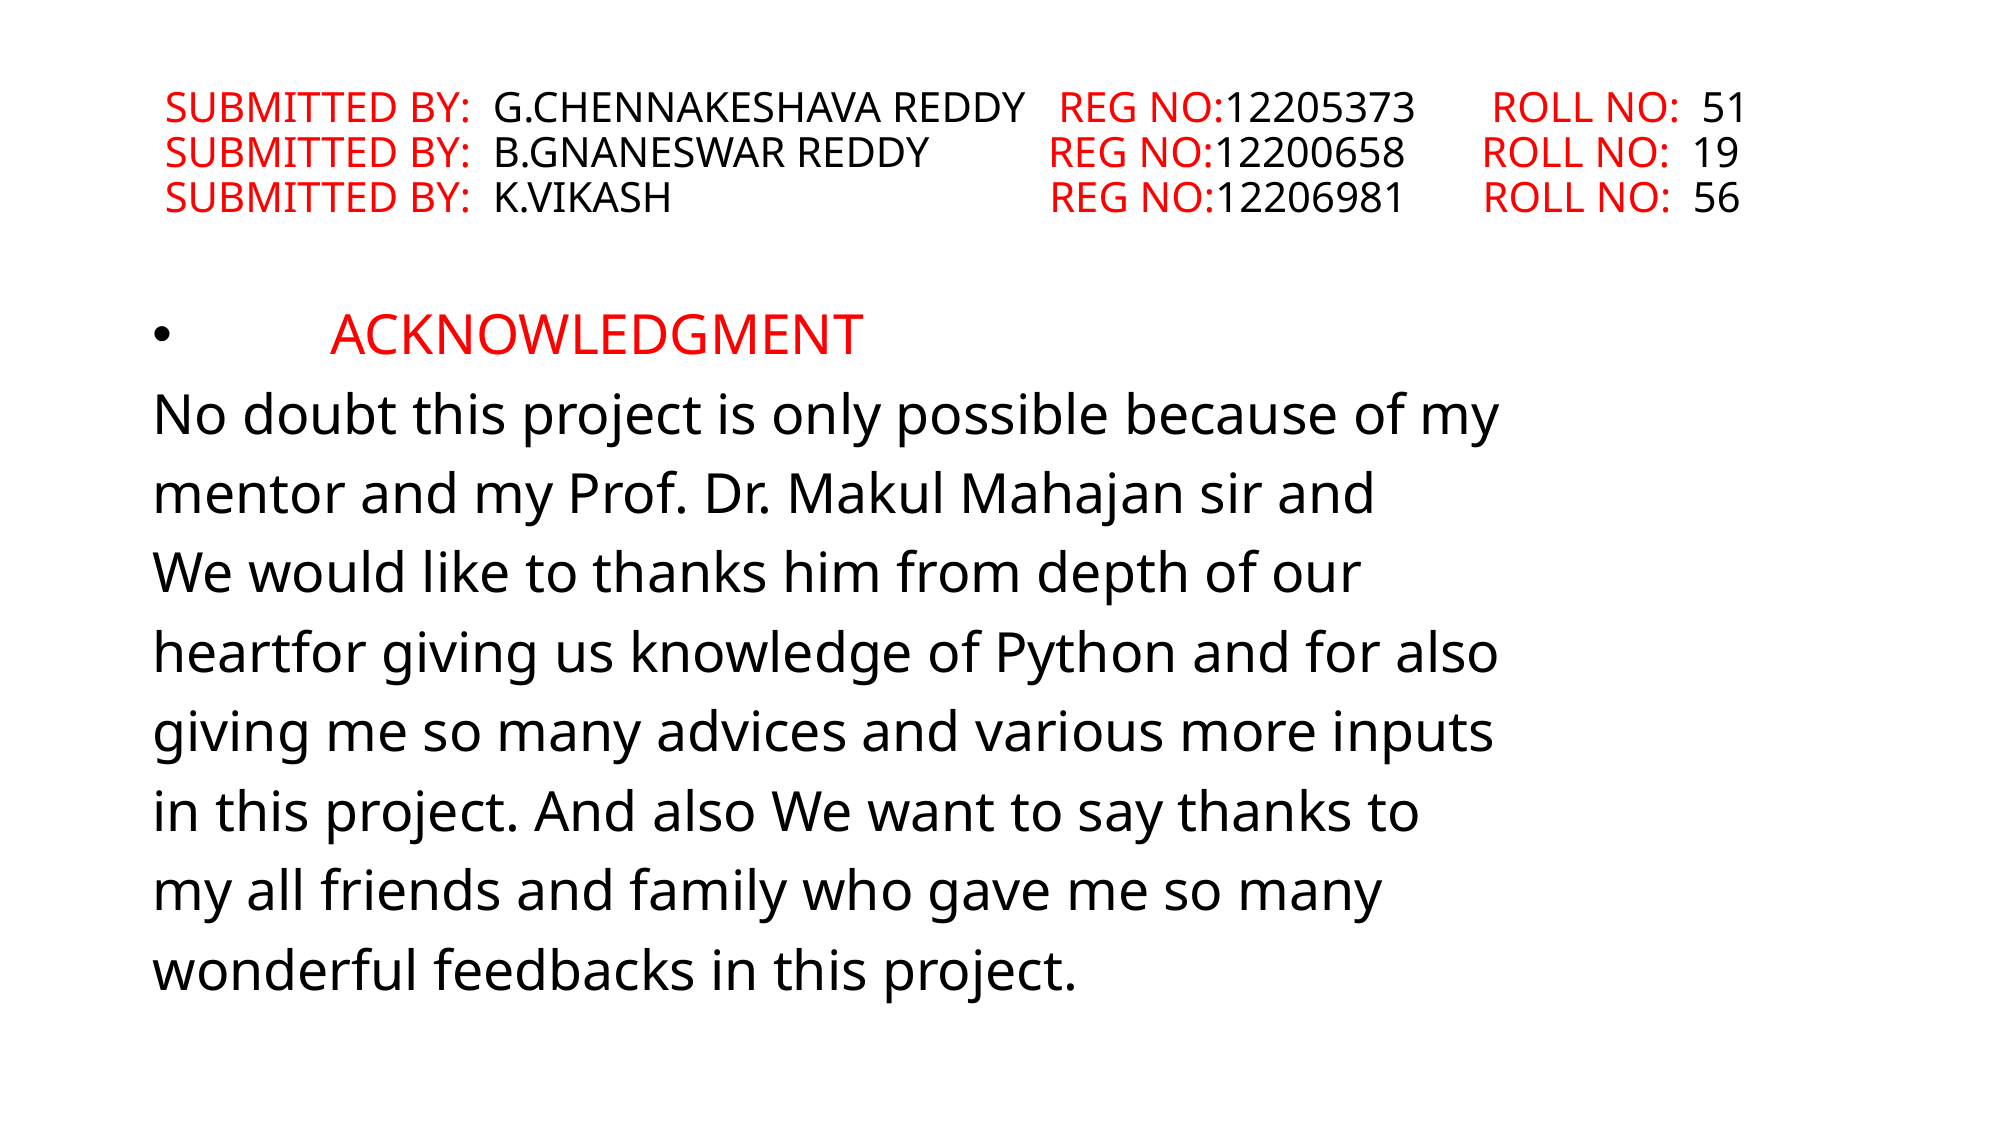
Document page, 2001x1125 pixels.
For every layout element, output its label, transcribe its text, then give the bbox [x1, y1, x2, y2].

list ACKNOWLEDGMENT No doubt this project is only possible because of my mentor and my Prof. Dr. Makul Mahajan sir and We would like to thanks him from depth of our heartfor giving us knowledge of Python and for also giving me so many advices and various more inputs in this project. And also We want to say thanks to my all friends and family who gave me so many wonderful feedbacks in this project. [137, 299, 1863, 1014]
title SUBMITTED BY: G.CHENNAKESHAVA REDDY REG NO:12205373 ROLL NO: 51 SUBMITTED BY: B.GNANESWAR REDDY REG NO:12200658 ROLL NO: 19 SUBMITTED BY: K.VIKASH REG NO:12206981 ROLL NO: 56 [149, 29, 1875, 279]
